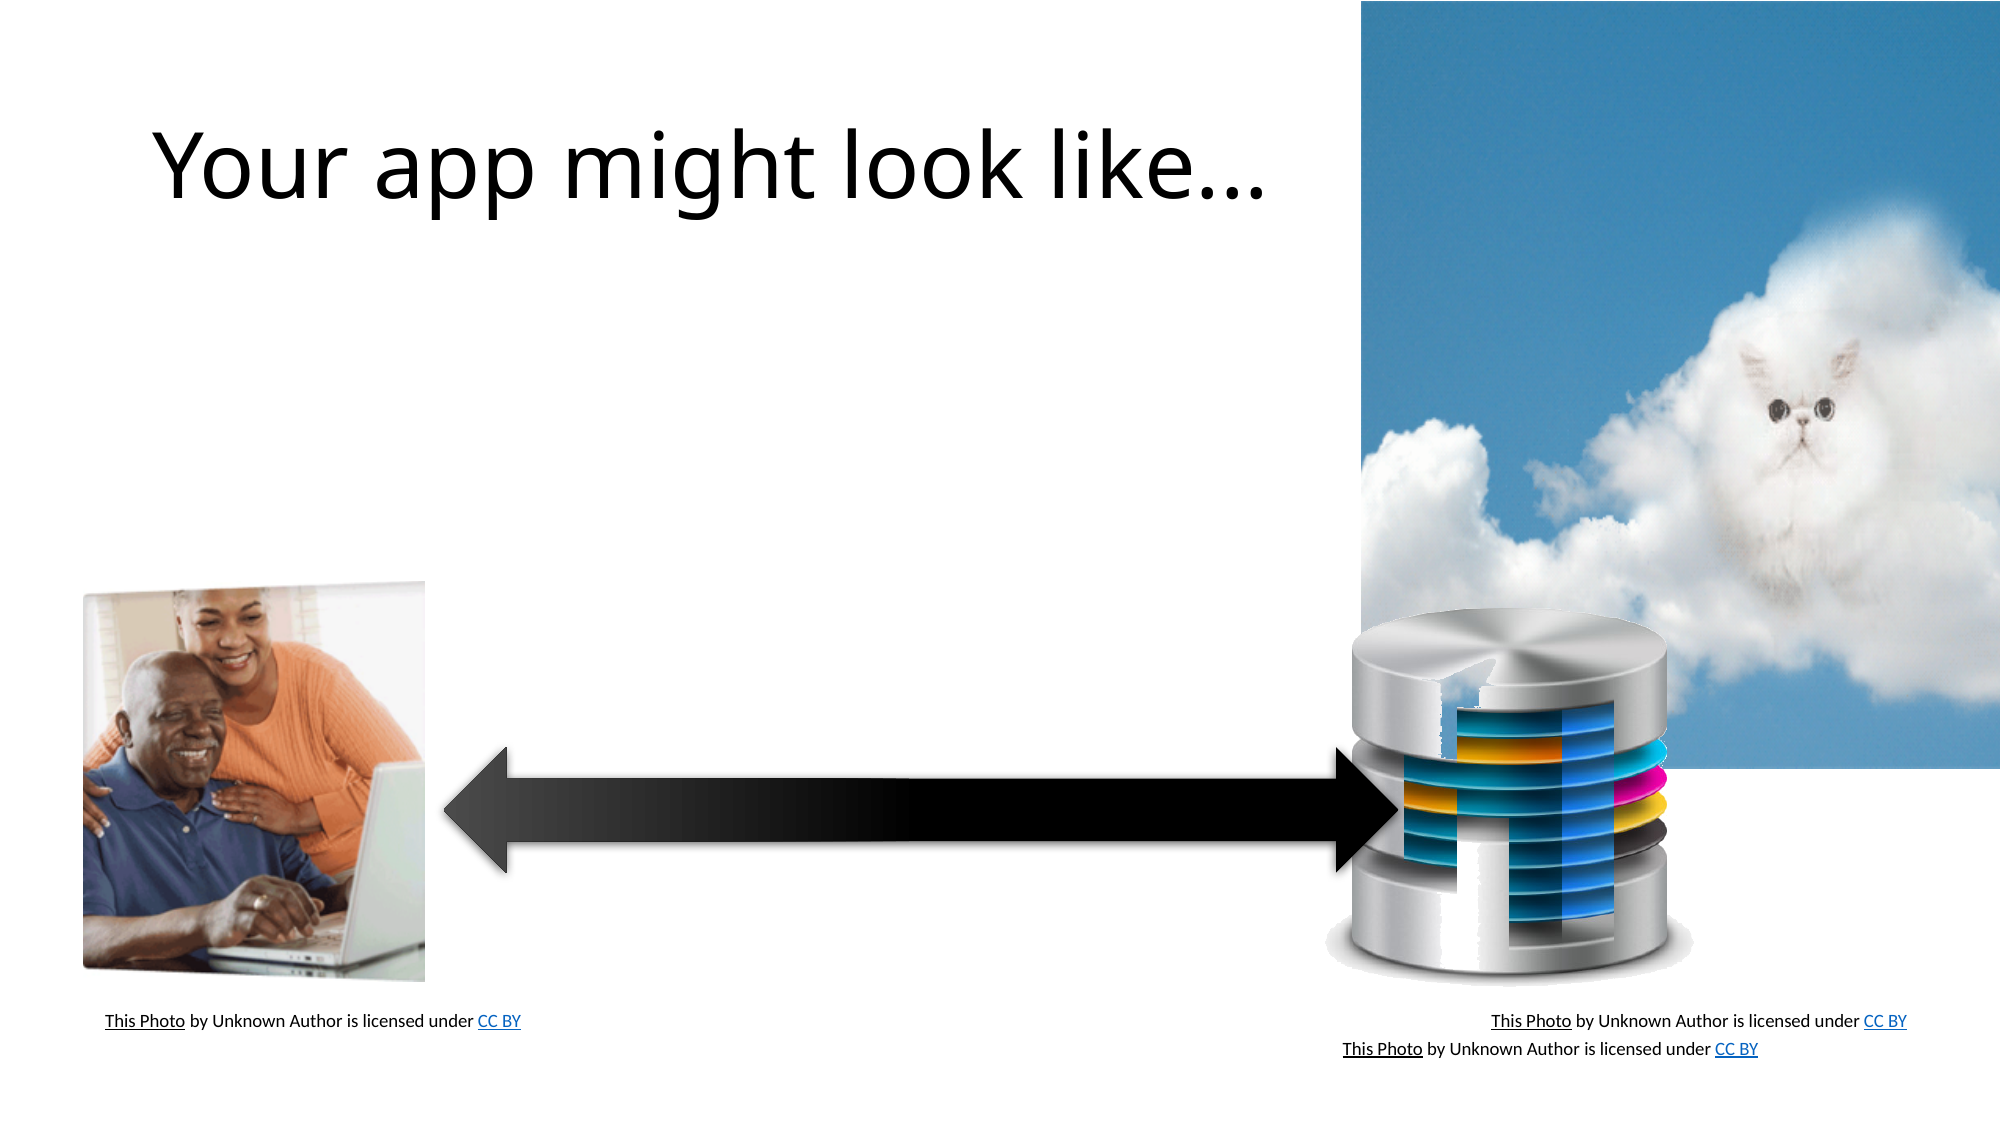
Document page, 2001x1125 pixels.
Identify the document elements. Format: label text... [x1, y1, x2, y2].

picture [1299, 1, 2000, 1001]
text_box [443, 747, 1299, 873]
title Your app might look like... [137, 59, 1361, 278]
picture [83, 581, 425, 982]
text_box This Photo by Unknown Author is licensed under CC BY [1327, 1029, 2000, 1067]
text_box This Photo by Unknown Author is licensed under CC BY [90, 1001, 758, 1039]
text_box This Photo by Unknown Author is licensed under CC BY [1476, 1001, 1986, 1029]
